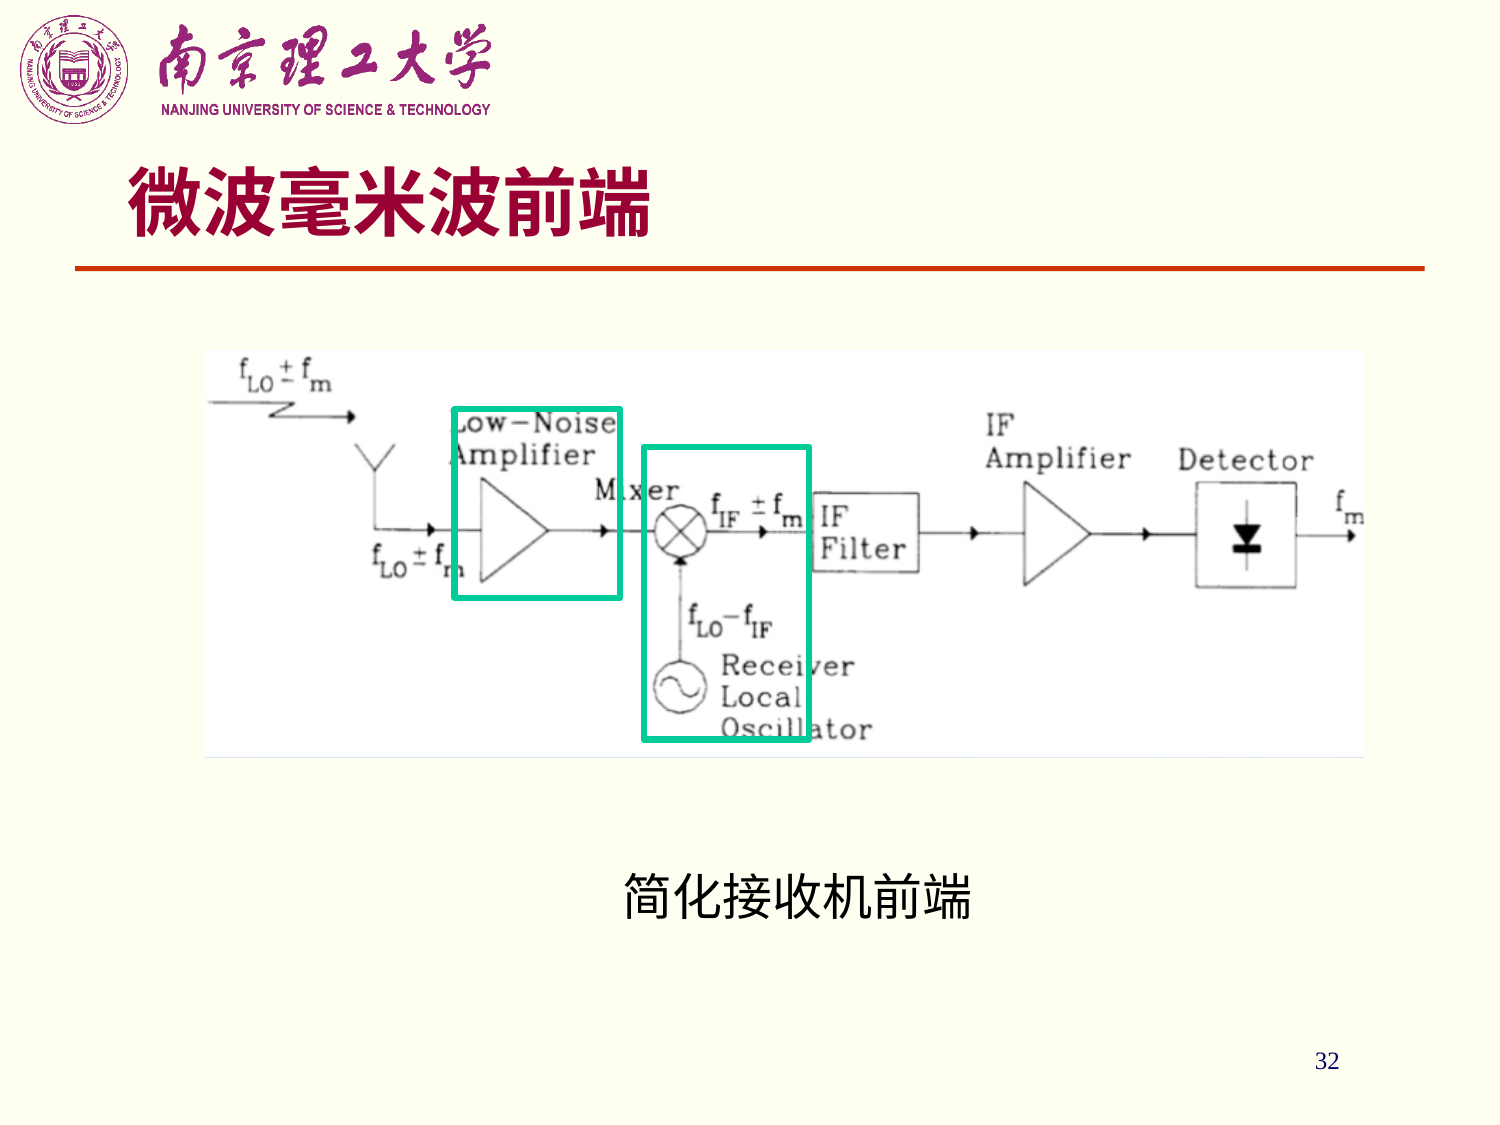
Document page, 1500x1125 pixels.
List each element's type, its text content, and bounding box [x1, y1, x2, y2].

text_box 简化接收机前端 [218, 857, 1376, 933]
title 微波毫米波前端 [112, 149, 1325, 250]
picture [17, 15, 491, 126]
picture [205, 349, 1365, 758]
